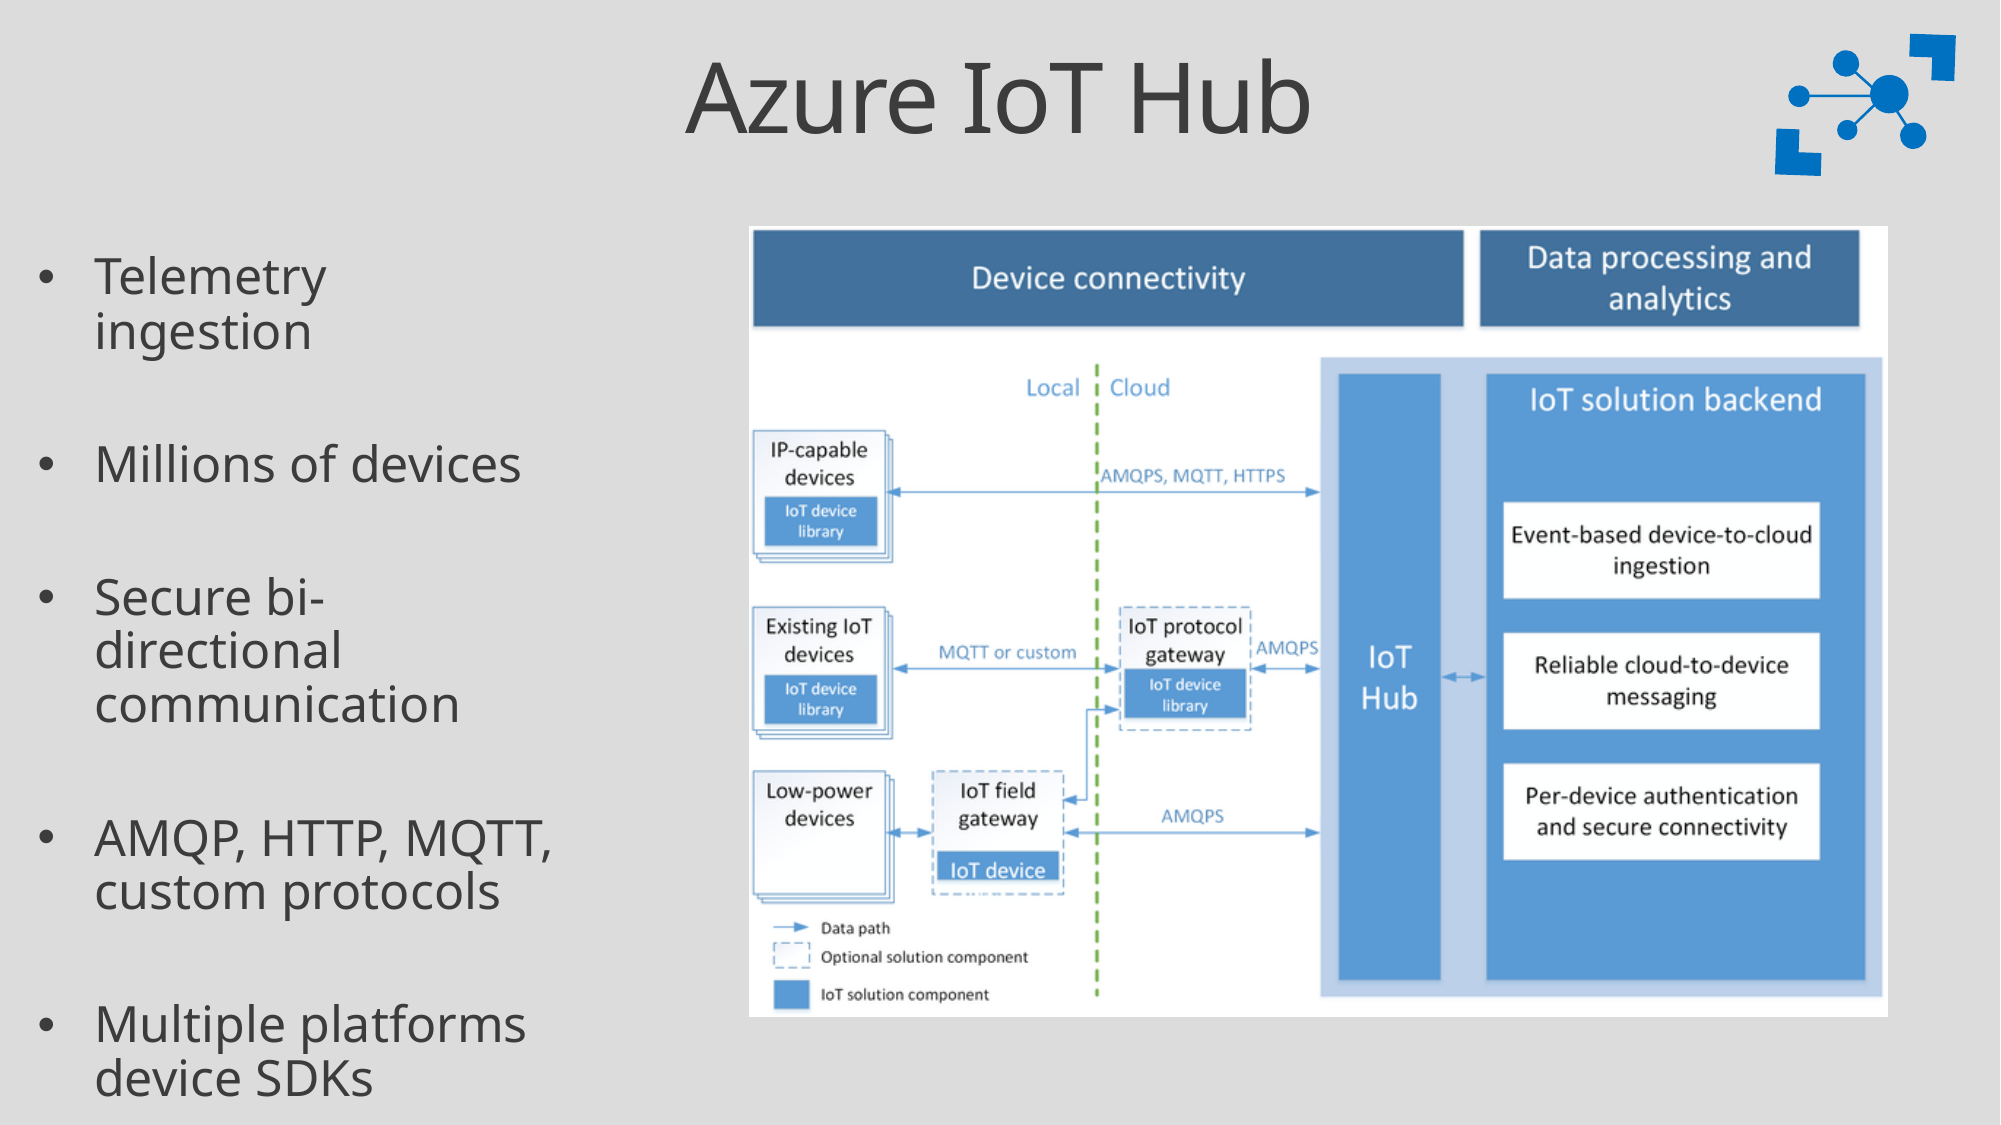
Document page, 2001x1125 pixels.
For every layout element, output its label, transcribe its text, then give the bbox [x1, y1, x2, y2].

text_box [1908, 32, 1957, 82]
text_box [1787, 49, 1928, 150]
title Azure IoT Hub [44, 33, 1956, 195]
picture [749, 225, 1888, 1017]
text_box [1774, 127, 1823, 177]
text_box Telemetry ingestion Millions of devices Secure bi-directional communication AMQP, HTTP, MQTT, custom protocols Multiple platforms device SDKs [23, 244, 571, 1017]
